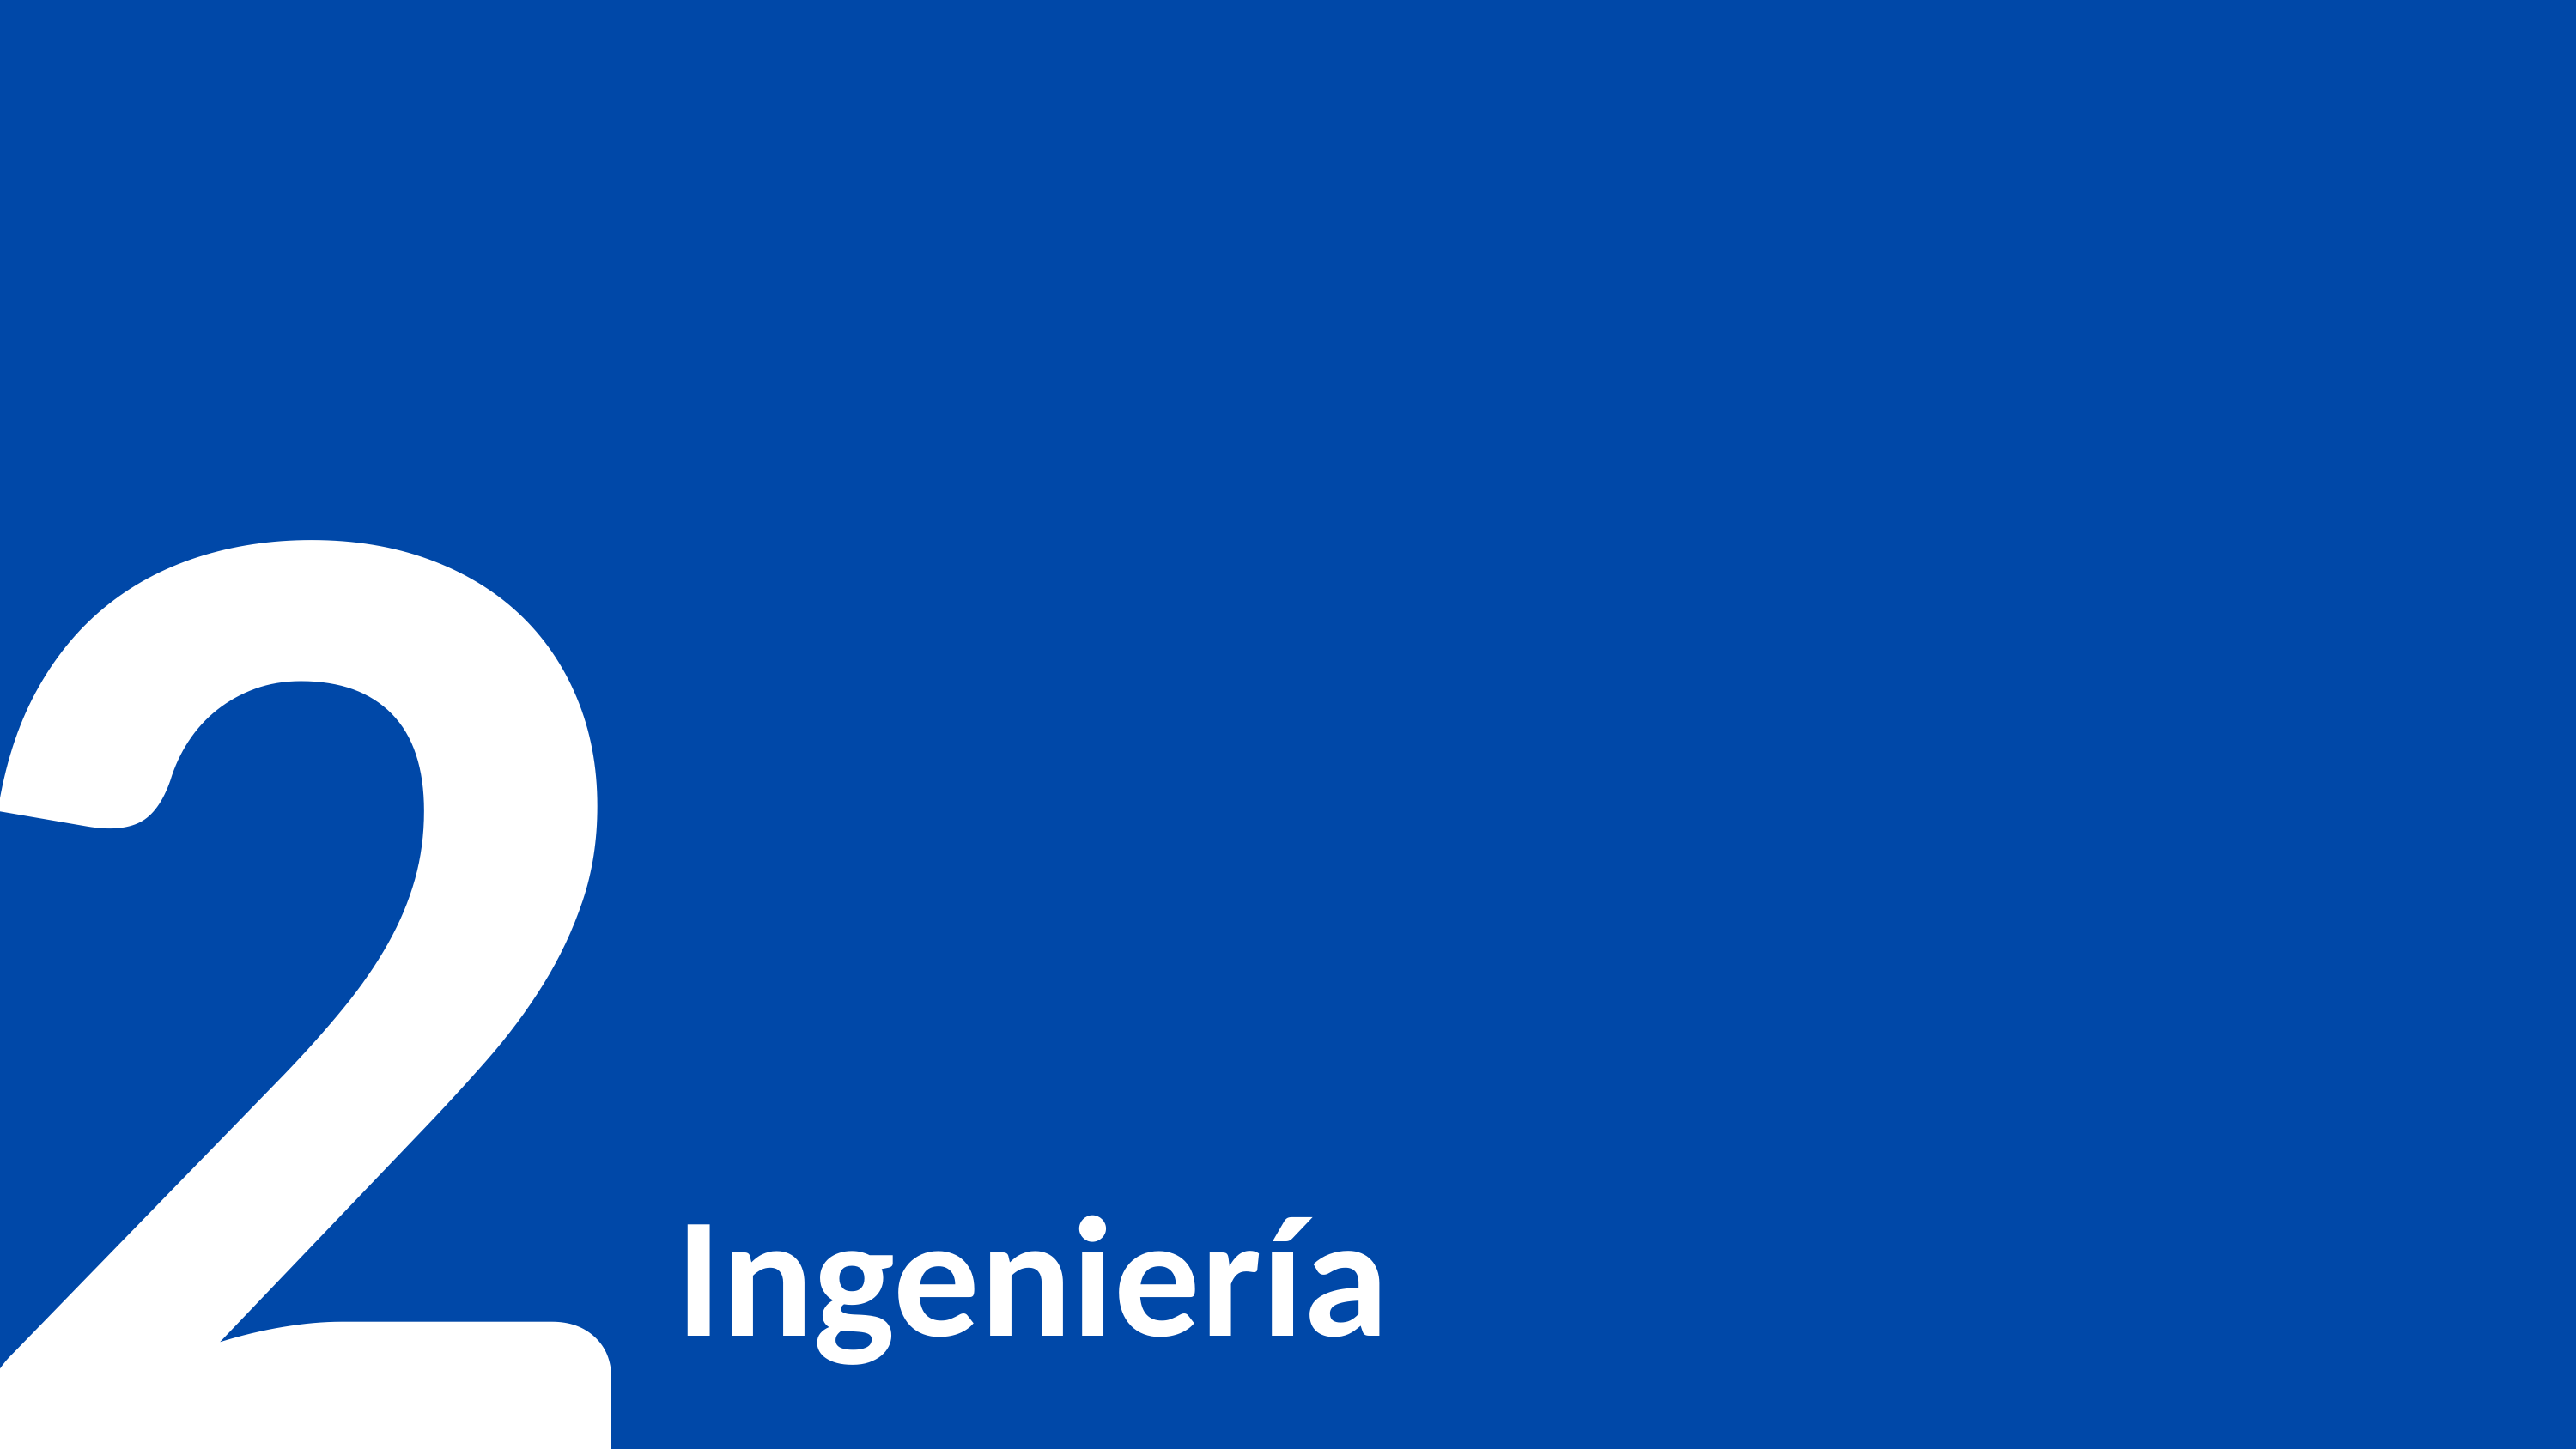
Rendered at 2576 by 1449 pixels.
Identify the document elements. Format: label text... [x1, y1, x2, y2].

text_box 2 [0, 48, 720, 1449]
text_box Ingeniería [720, 1164, 1835, 1371]
